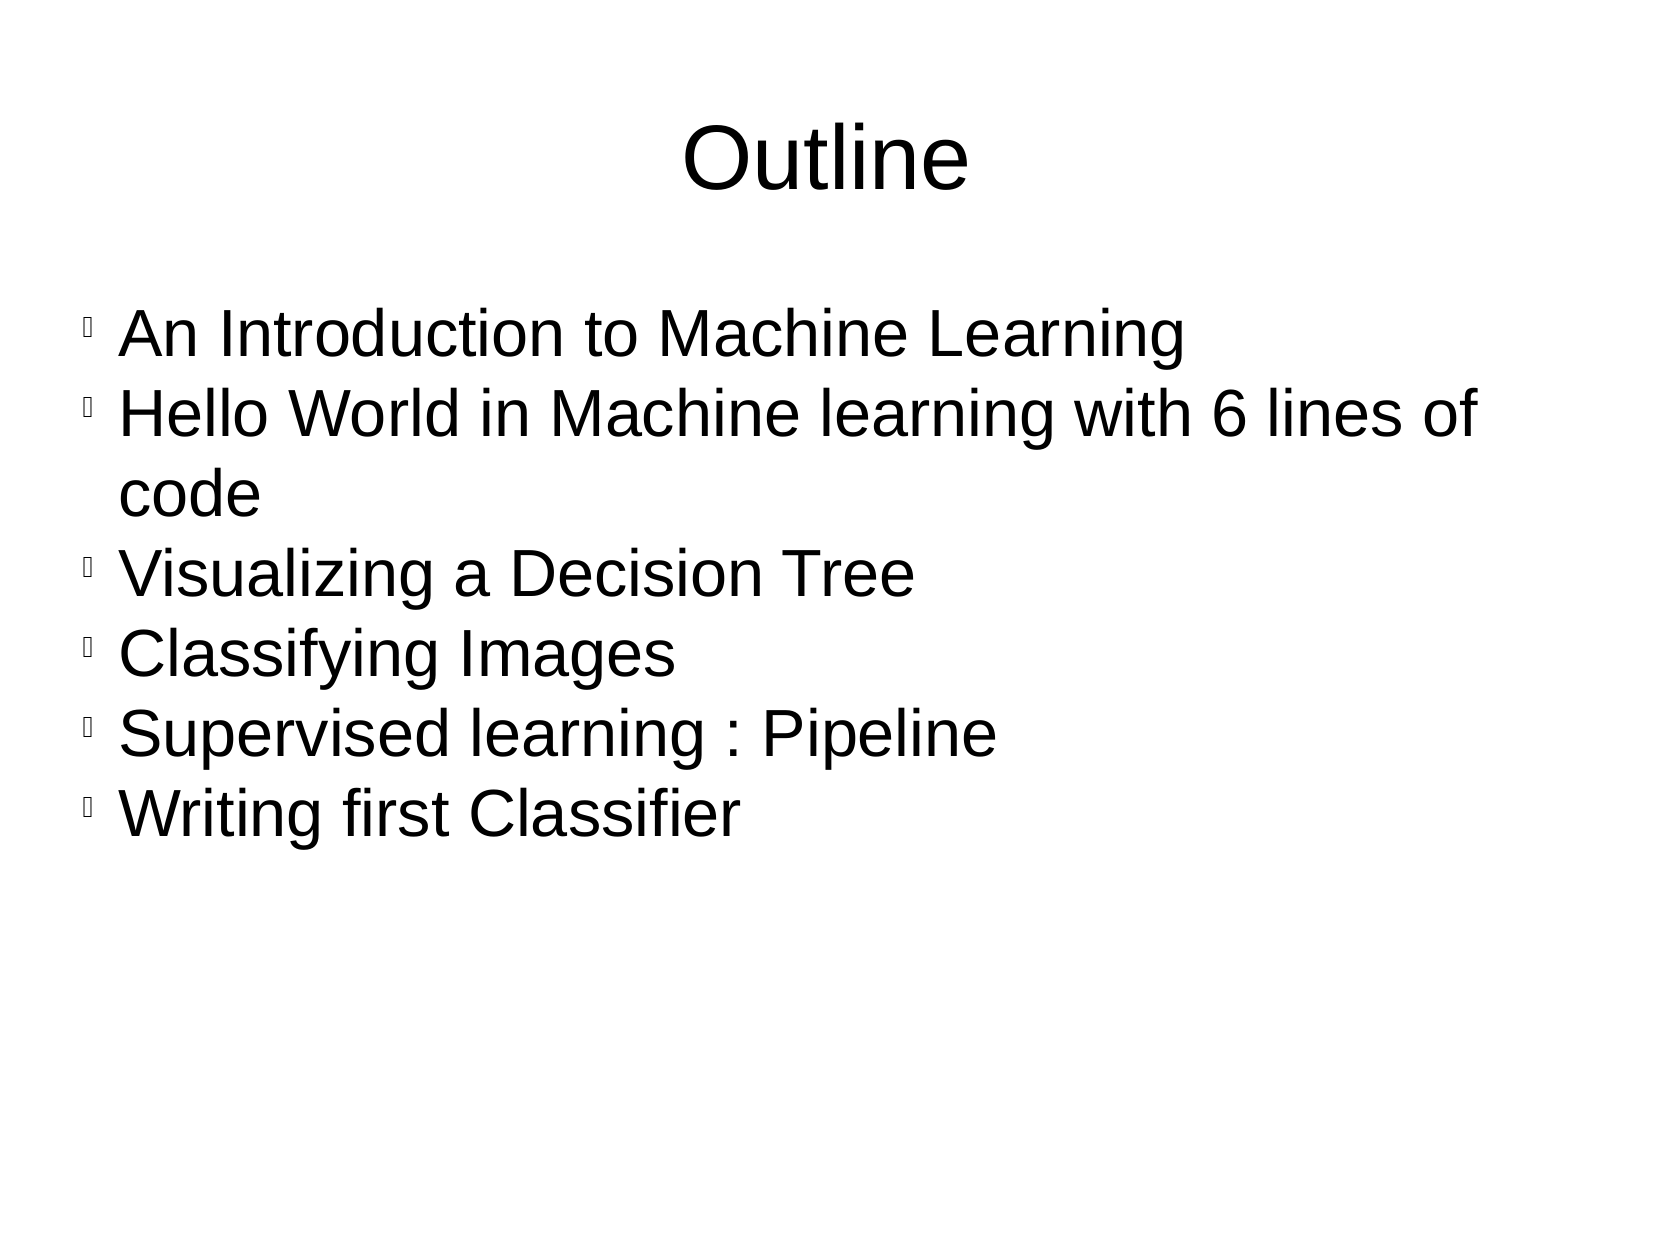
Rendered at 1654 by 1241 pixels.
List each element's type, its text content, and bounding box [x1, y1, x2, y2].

text_box Outline [82, 49, 1571, 257]
text_box An Introduction to Machine Learning Hello World in Machine learning with 6 lines of code Visualizing a Decision Tree Classifying Images Supervised learning : Pipeline Writing first Classifier [82, 290, 1571, 1010]
